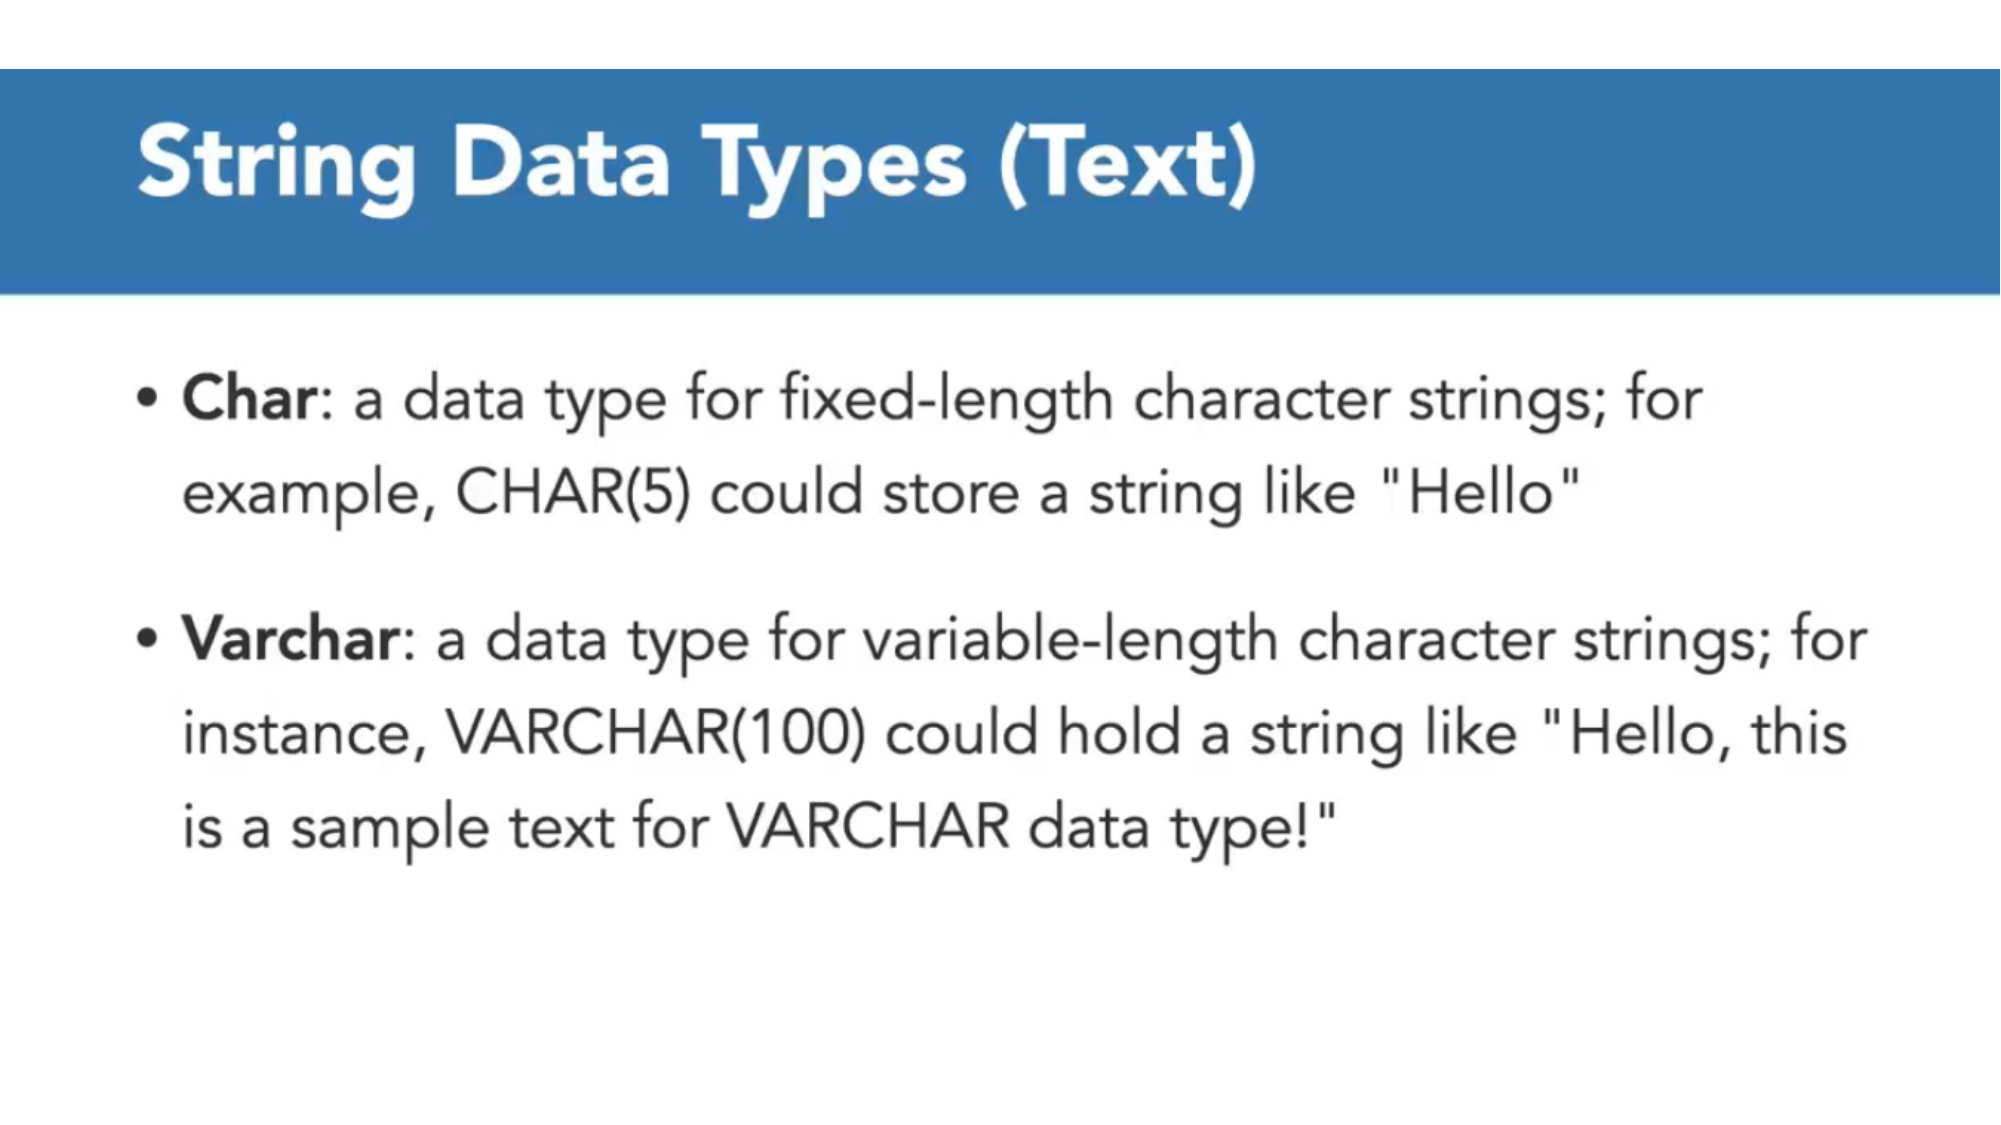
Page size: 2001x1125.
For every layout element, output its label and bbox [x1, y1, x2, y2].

picture [0, 69, 2000, 1056]
